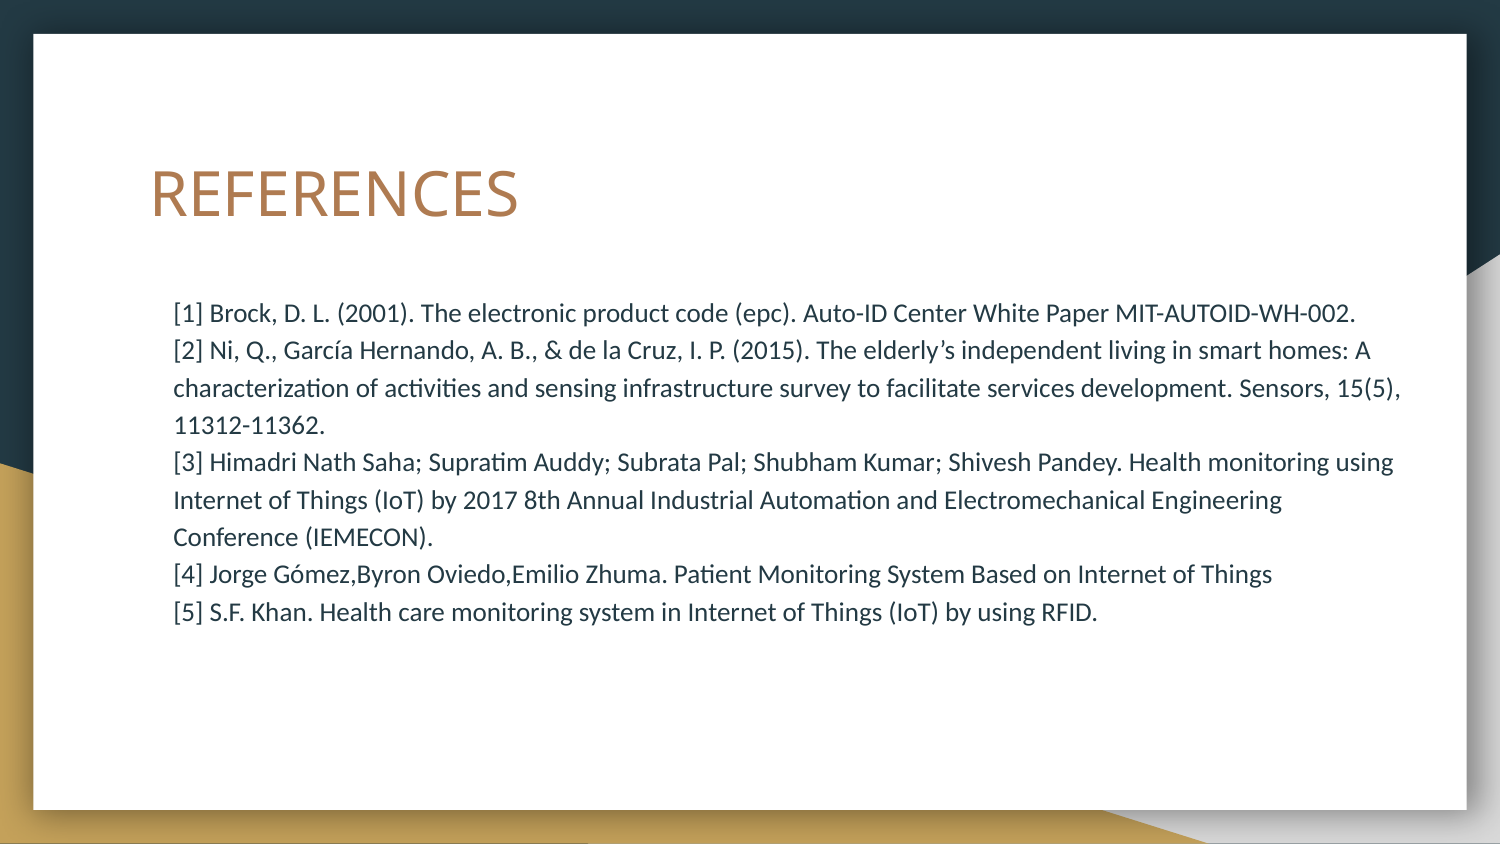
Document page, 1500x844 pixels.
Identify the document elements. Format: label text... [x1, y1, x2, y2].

title REFERENCES [134, 138, 1189, 255]
list [1] Brock, D. L. (2001). The electronic product code (epc). Auto-ID Center White Paper MIT-AUTOID-WH-002. [2] Ni, Q., García Hernando, A. B., & de la Cruz, I. P. (2015). The elderly’s independent living in smart homes: A characterization of activities and sensing infrastructure survey to facilitate services development. Sensors, 15(5), 11312-11362. [3] Himadri Nath Saha; Supratim Auddy; Subrata Pal; Shubham Kumar; Shivesh Pandey. Health monitoring using Internet of Things (IoT) by 2017 8th Annual Industrial Automation and Electromechanical Engineering Conference (IEMECON). [4] Jorge Gómez,Byron Oviedo,Emilio Zhuma. Patient Monitoring System Based on Internet of Things [5] S.F. Khan. Health care monitoring system in Internet of Things (IoT) by using RFID. [134, 275, 1428, 778]
